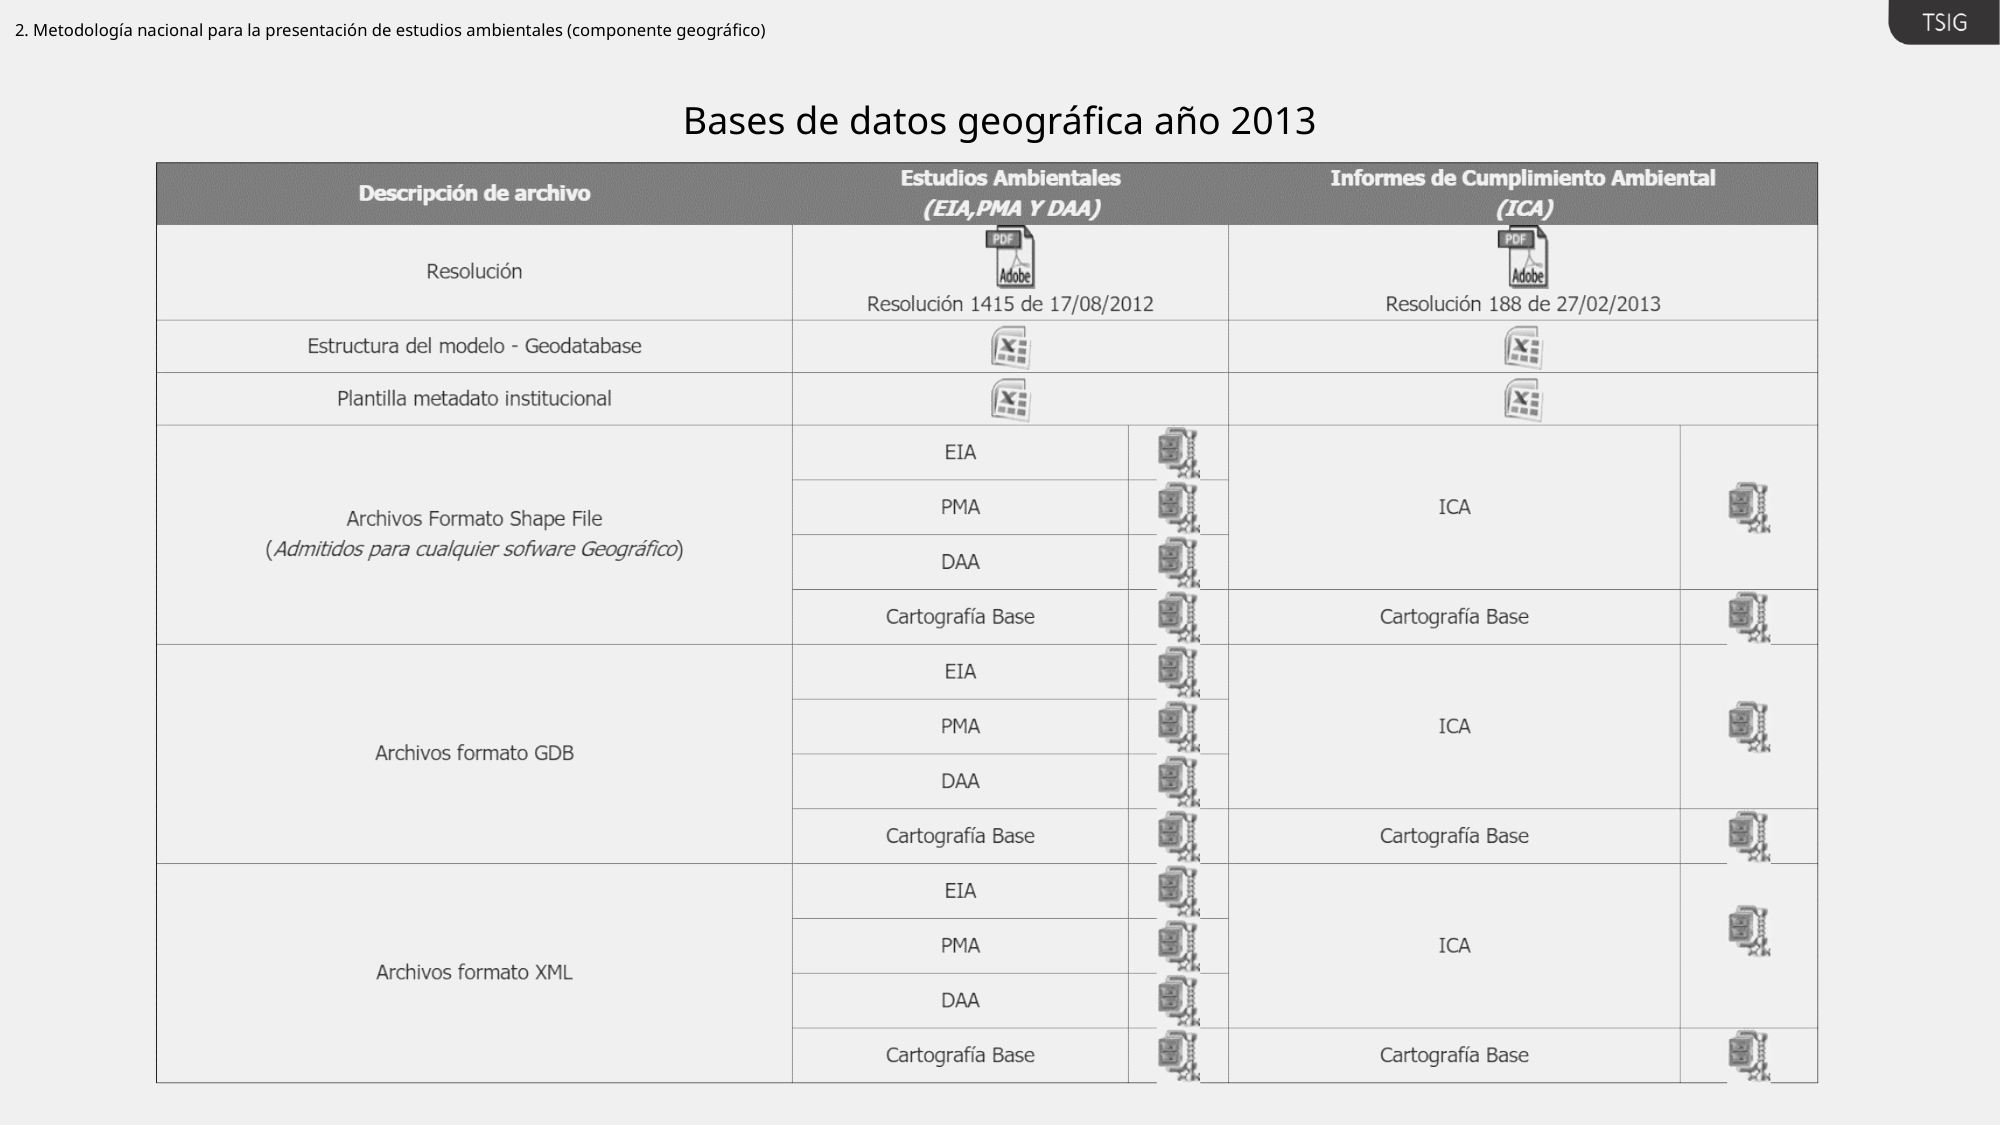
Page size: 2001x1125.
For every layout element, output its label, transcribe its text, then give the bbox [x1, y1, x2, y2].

text_box Bases de datos geográfica año 2013 [0, 89, 2000, 150]
text_box 2. Metodología nacional para la presentación de estudios ambientales (componente geográfico) [0, 0, 2000, 59]
picture [1888, 0, 2000, 46]
picture [149, 153, 1829, 1095]
